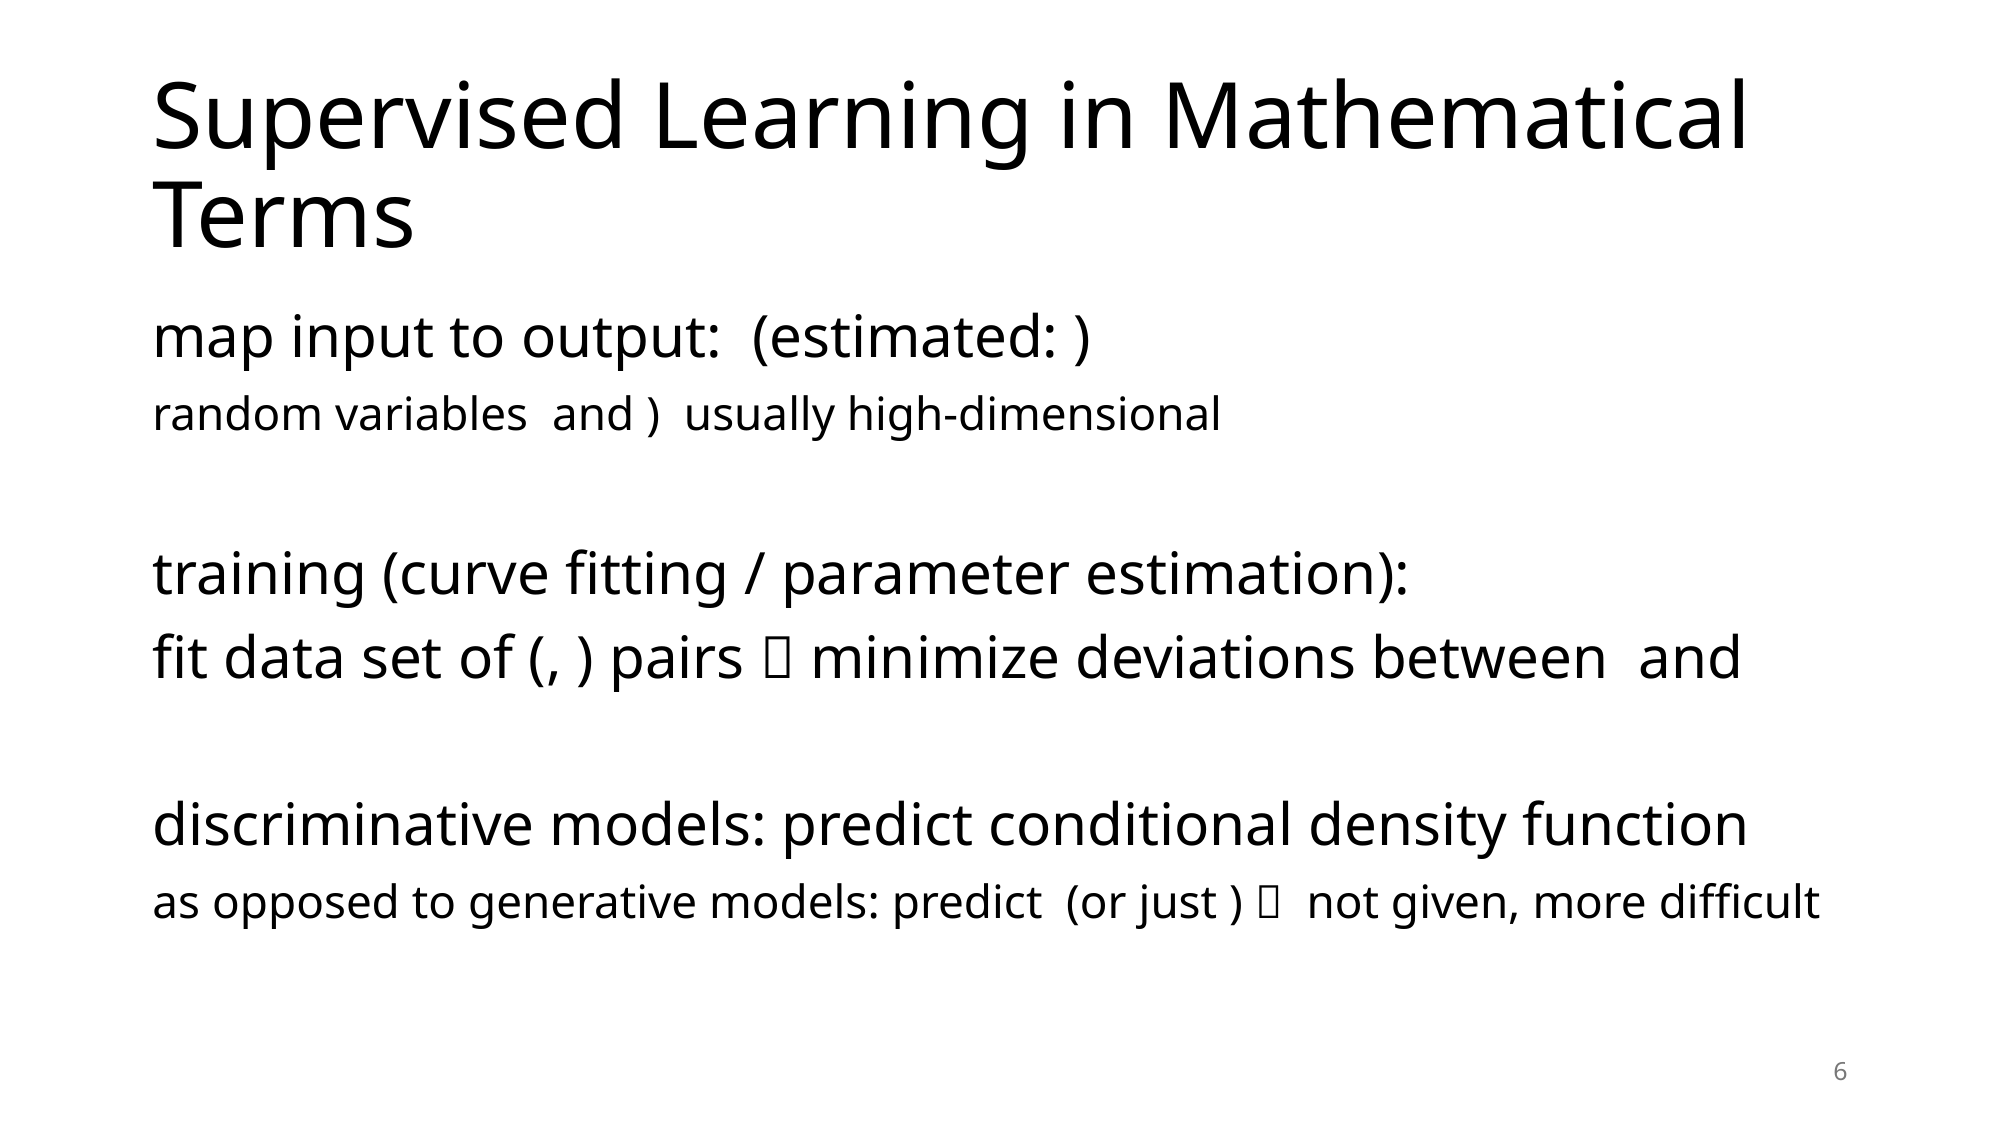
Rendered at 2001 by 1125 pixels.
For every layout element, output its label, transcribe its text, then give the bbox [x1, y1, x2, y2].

slide_number 6 [1412, 1042, 1863, 1103]
title Supervised Learning in Mathematical Terms [137, 59, 1863, 278]
